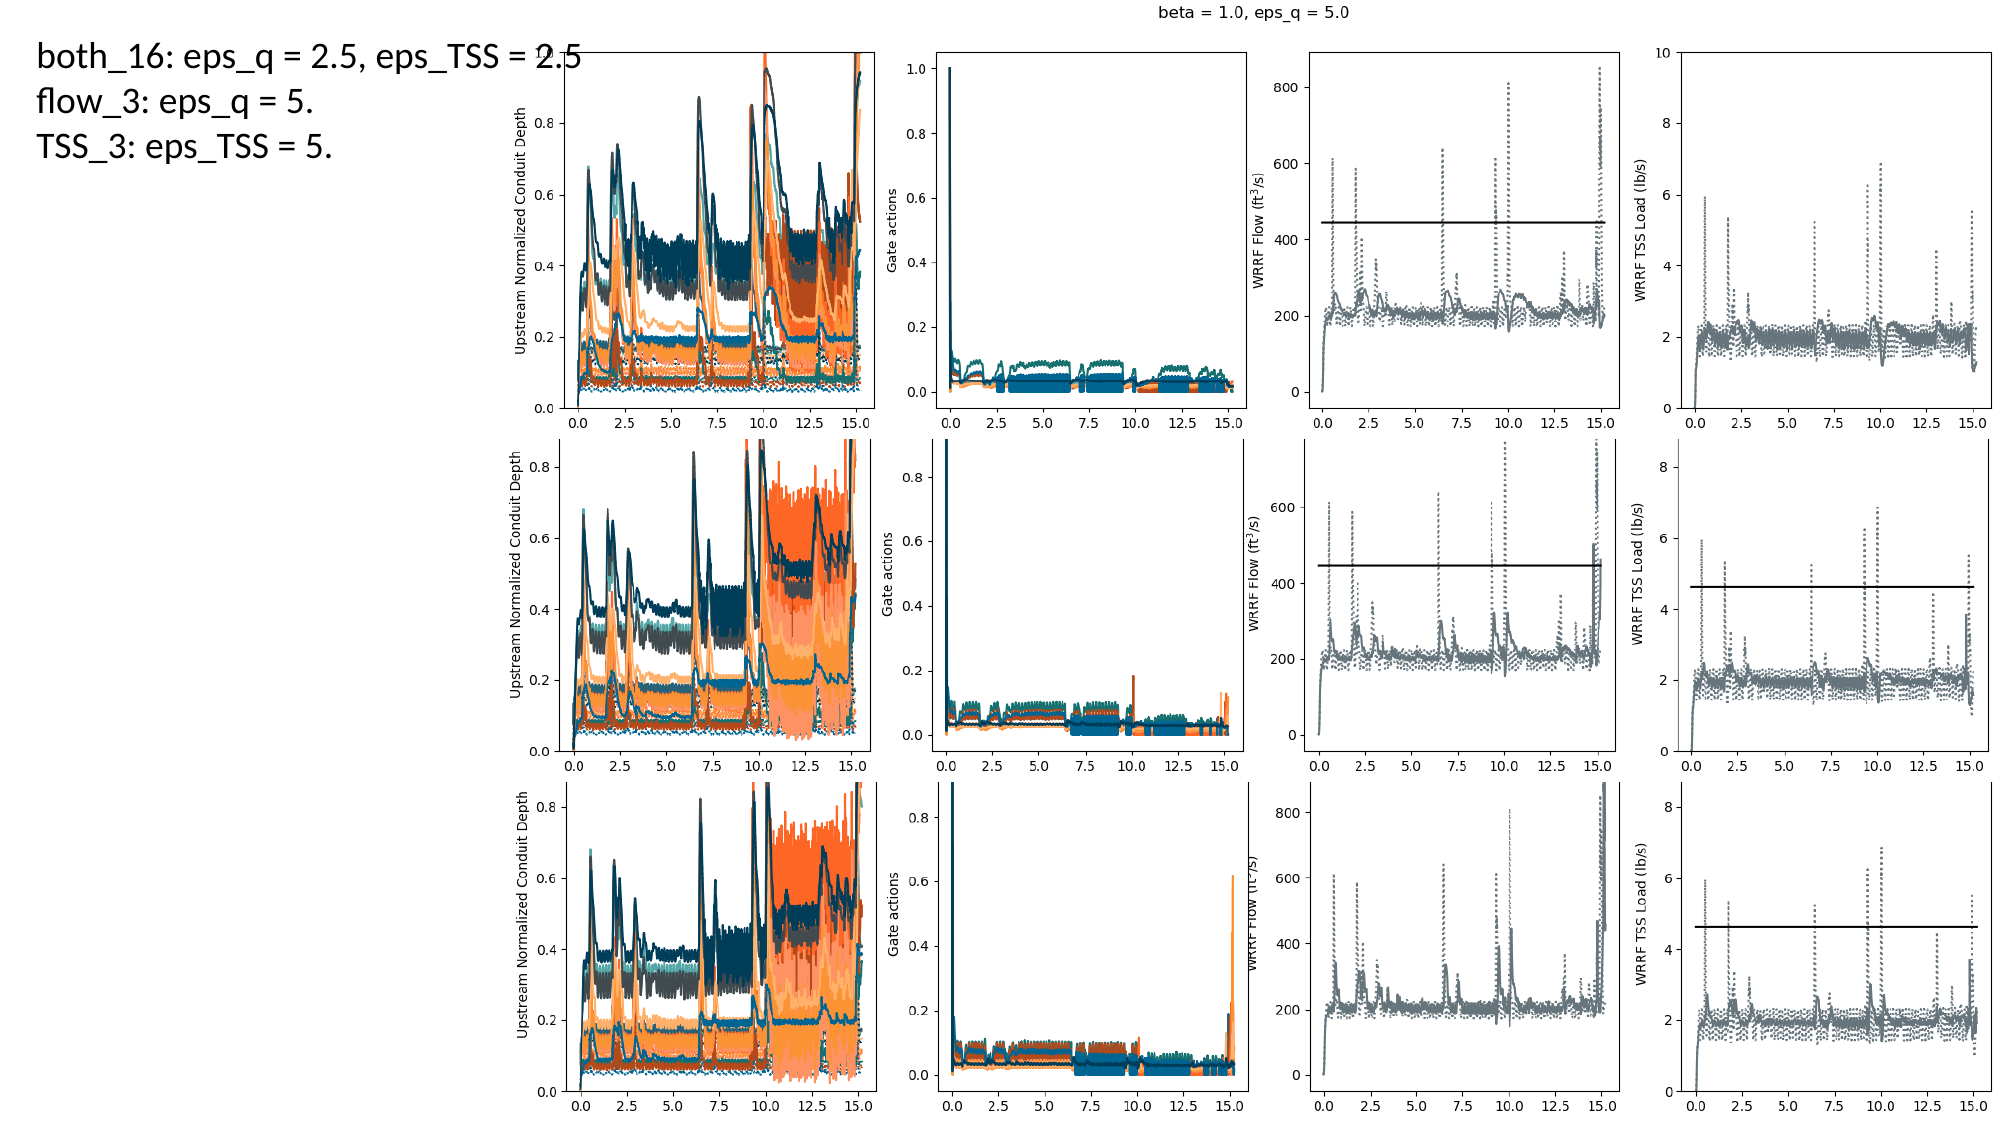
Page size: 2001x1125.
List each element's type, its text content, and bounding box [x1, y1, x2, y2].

picture [499, 0, 2000, 1125]
text_box both_16: eps_q = 2.5, eps_TSS = 2.5 flow_3: eps_q = 5. TSS_3: eps_TSS = 5. [21, 23, 499, 174]
